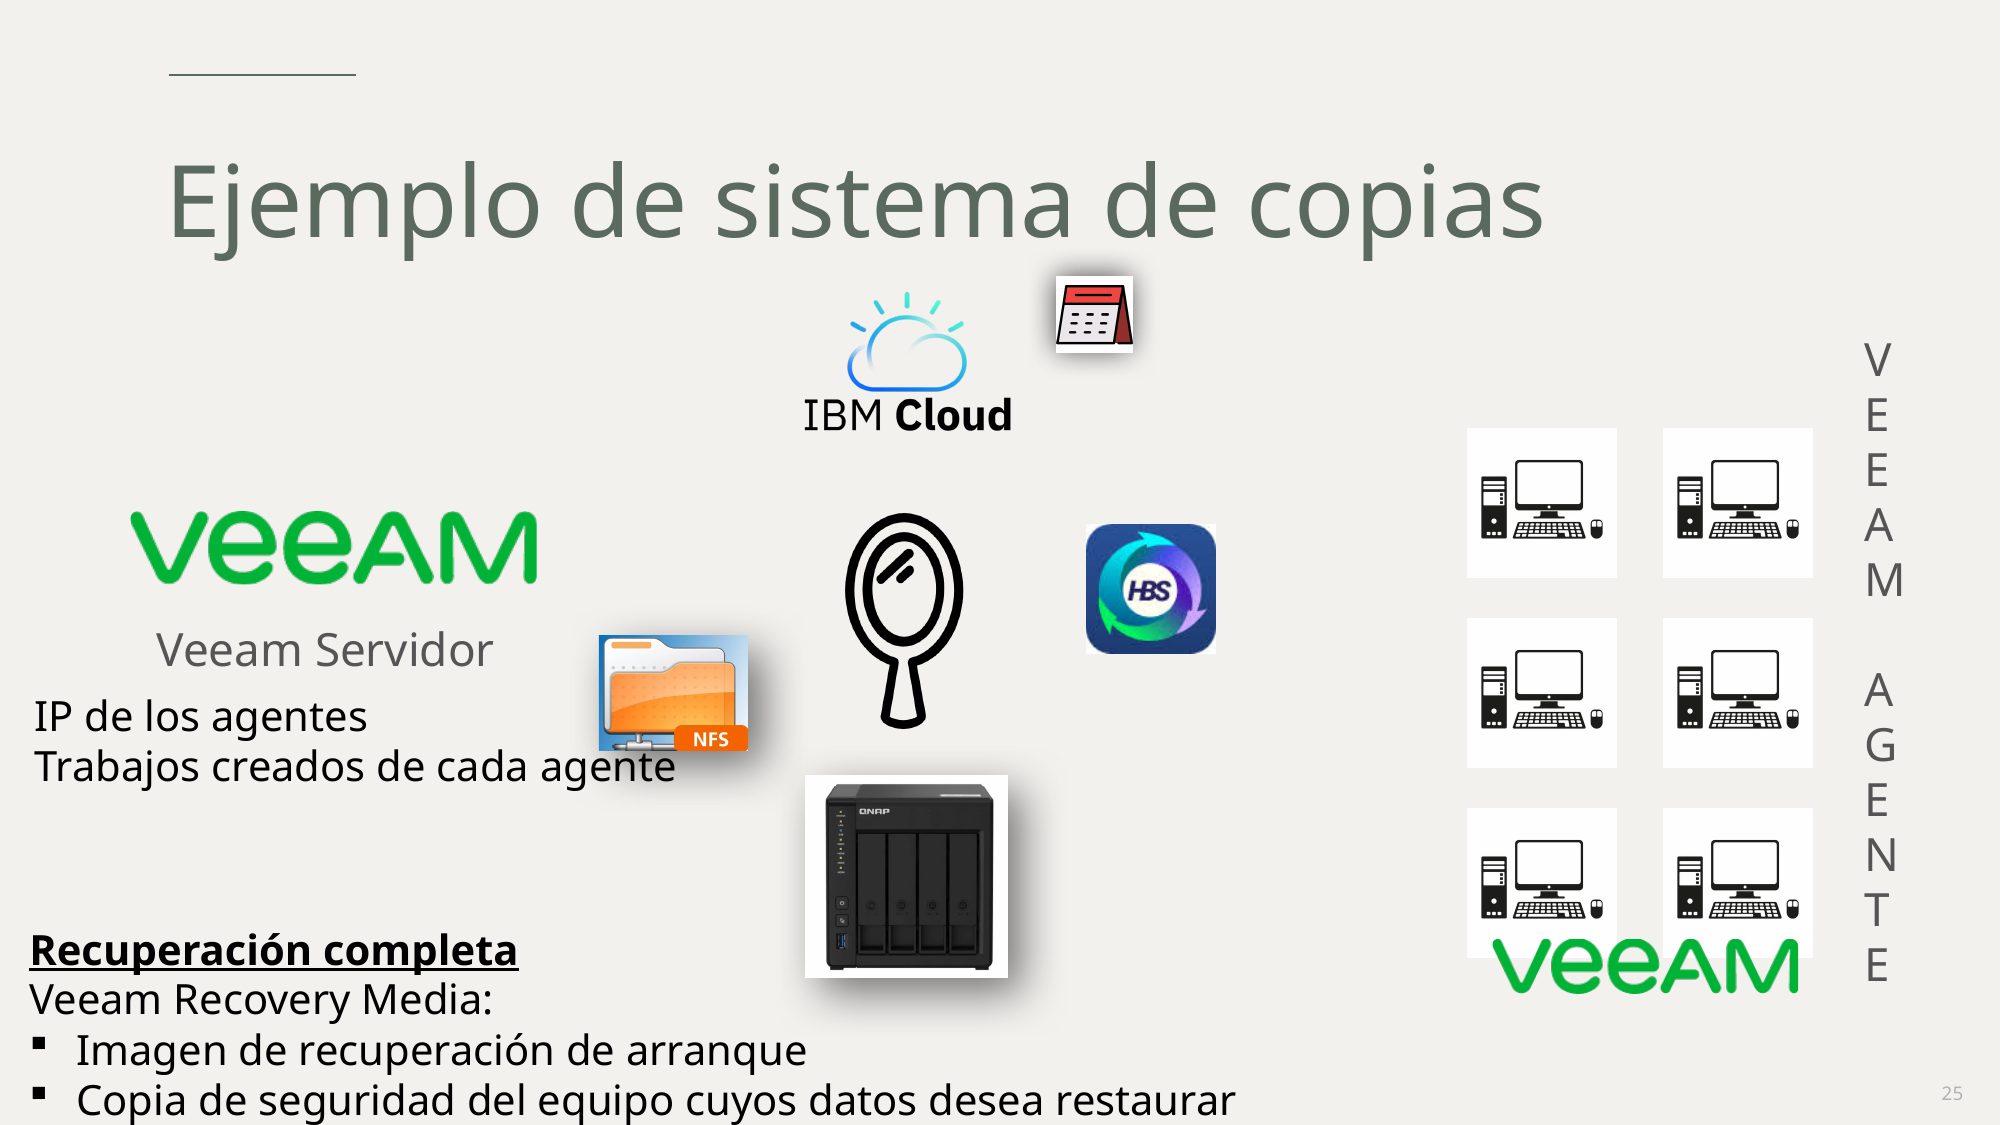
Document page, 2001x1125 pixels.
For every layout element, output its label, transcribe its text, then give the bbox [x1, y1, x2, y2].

picture [598, 635, 748, 751]
title Ejemplo de sistema de copias [150, 143, 2000, 512]
text_box Veeam Servidor [142, 613, 546, 681]
picture [805, 775, 1008, 978]
picture [796, 513, 1013, 729]
picture [1467, 808, 1813, 994]
picture [1467, 618, 1617, 768]
picture [1663, 618, 1813, 768]
picture [1663, 428, 1813, 578]
picture [130, 511, 537, 585]
text_box V E E A M A G E N T E [1849, 323, 1943, 998]
slide_number 25 [1528, 1064, 1979, 1124]
text_box Recuperación completa Veeam Recovery Media: Imagen de recuperación de arranque Copia de seguridad del equipo cuyos datos desea restaurar [14, 916, 1482, 1125]
picture [1467, 428, 1617, 578]
picture [1056, 276, 1133, 353]
picture [1086, 524, 1216, 654]
picture [770, 288, 1044, 438]
text_box IP de los agentes Trabajos creados de cada agente [19, 681, 768, 797]
